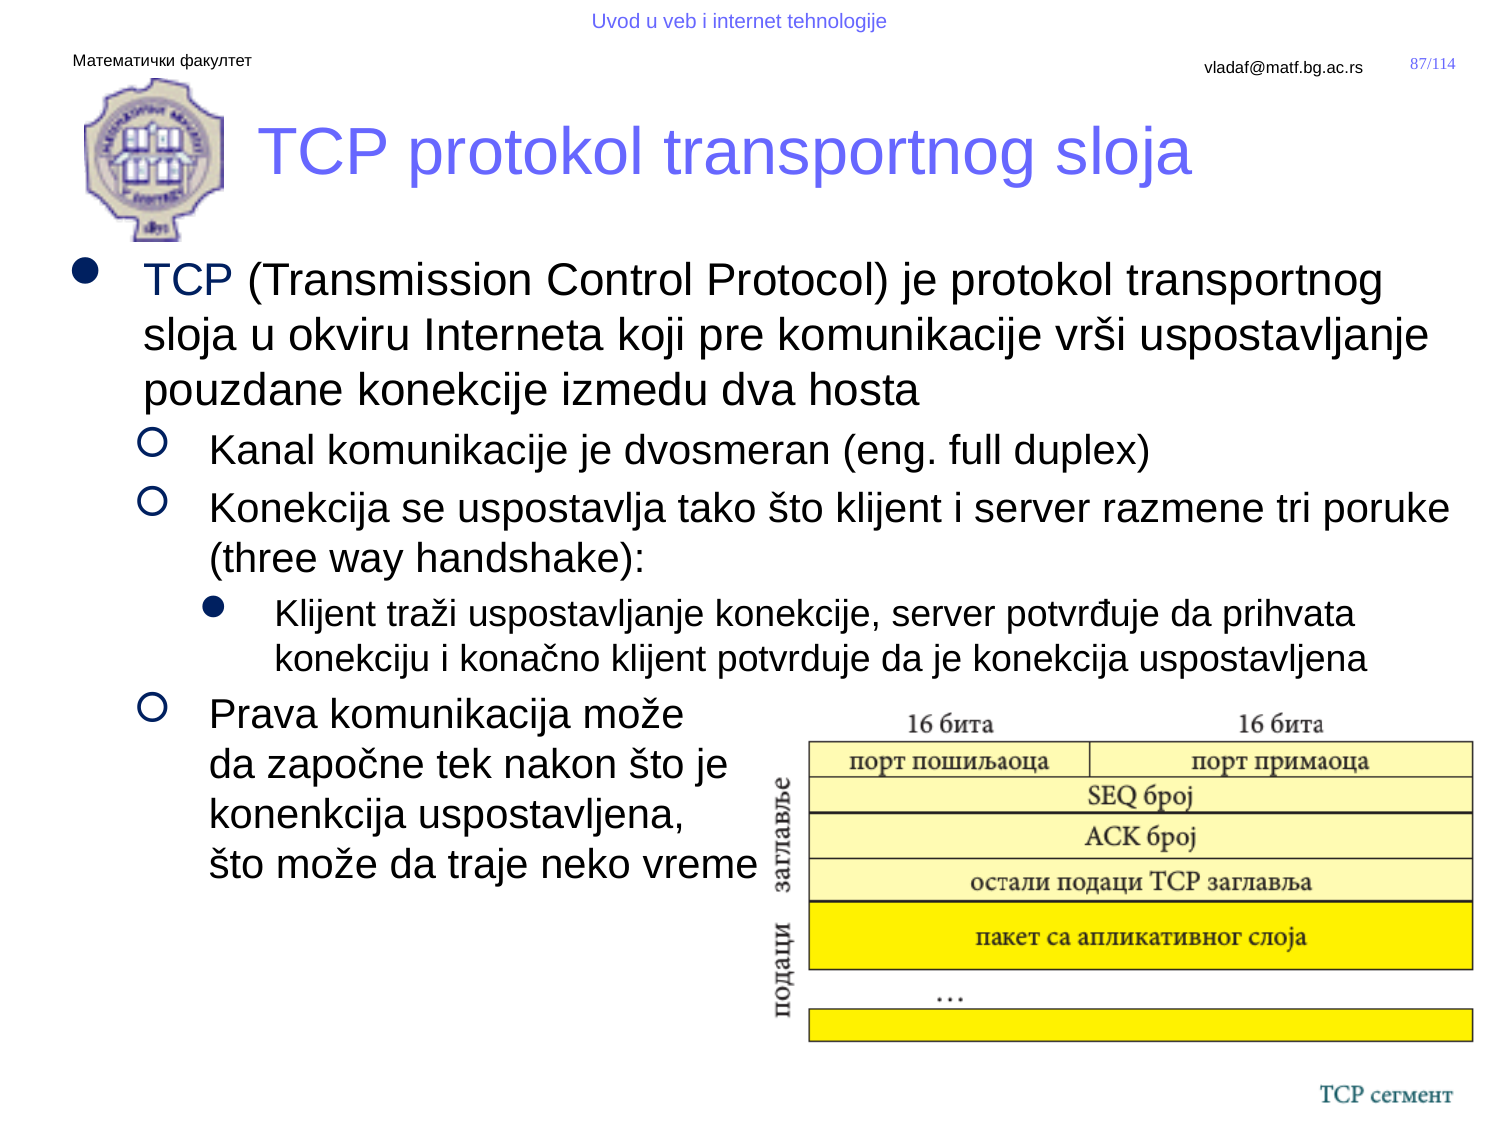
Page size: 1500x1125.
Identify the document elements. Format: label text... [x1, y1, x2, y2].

picture [84, 78, 224, 242]
picture [761, 711, 1494, 1121]
list TCP (Transmission Control Protocol) je protokol transportnog sloja u okviru Interneta koji pre komunikacije vrši uspostavljanje pouzdane konekcije izmedu dva hosta Kanal komunikacije je dvosmeran (eng. full duplex) Konekcija se uspostavlja tako što klijent i server razmene tri poruke (three way handshake): Klijent traži uspostavljanje konekcije, server potvrđuje da prihvata konekciju i konačno klijent potvrduje da je konekcija uspostavljena Prava komunikacija može da započne tek nakon što je konenkcija uspostavljena, što može da traje neko vreme [53, 242, 1483, 598]
title TCP protokol transportnog sloja [242, 54, 1412, 242]
